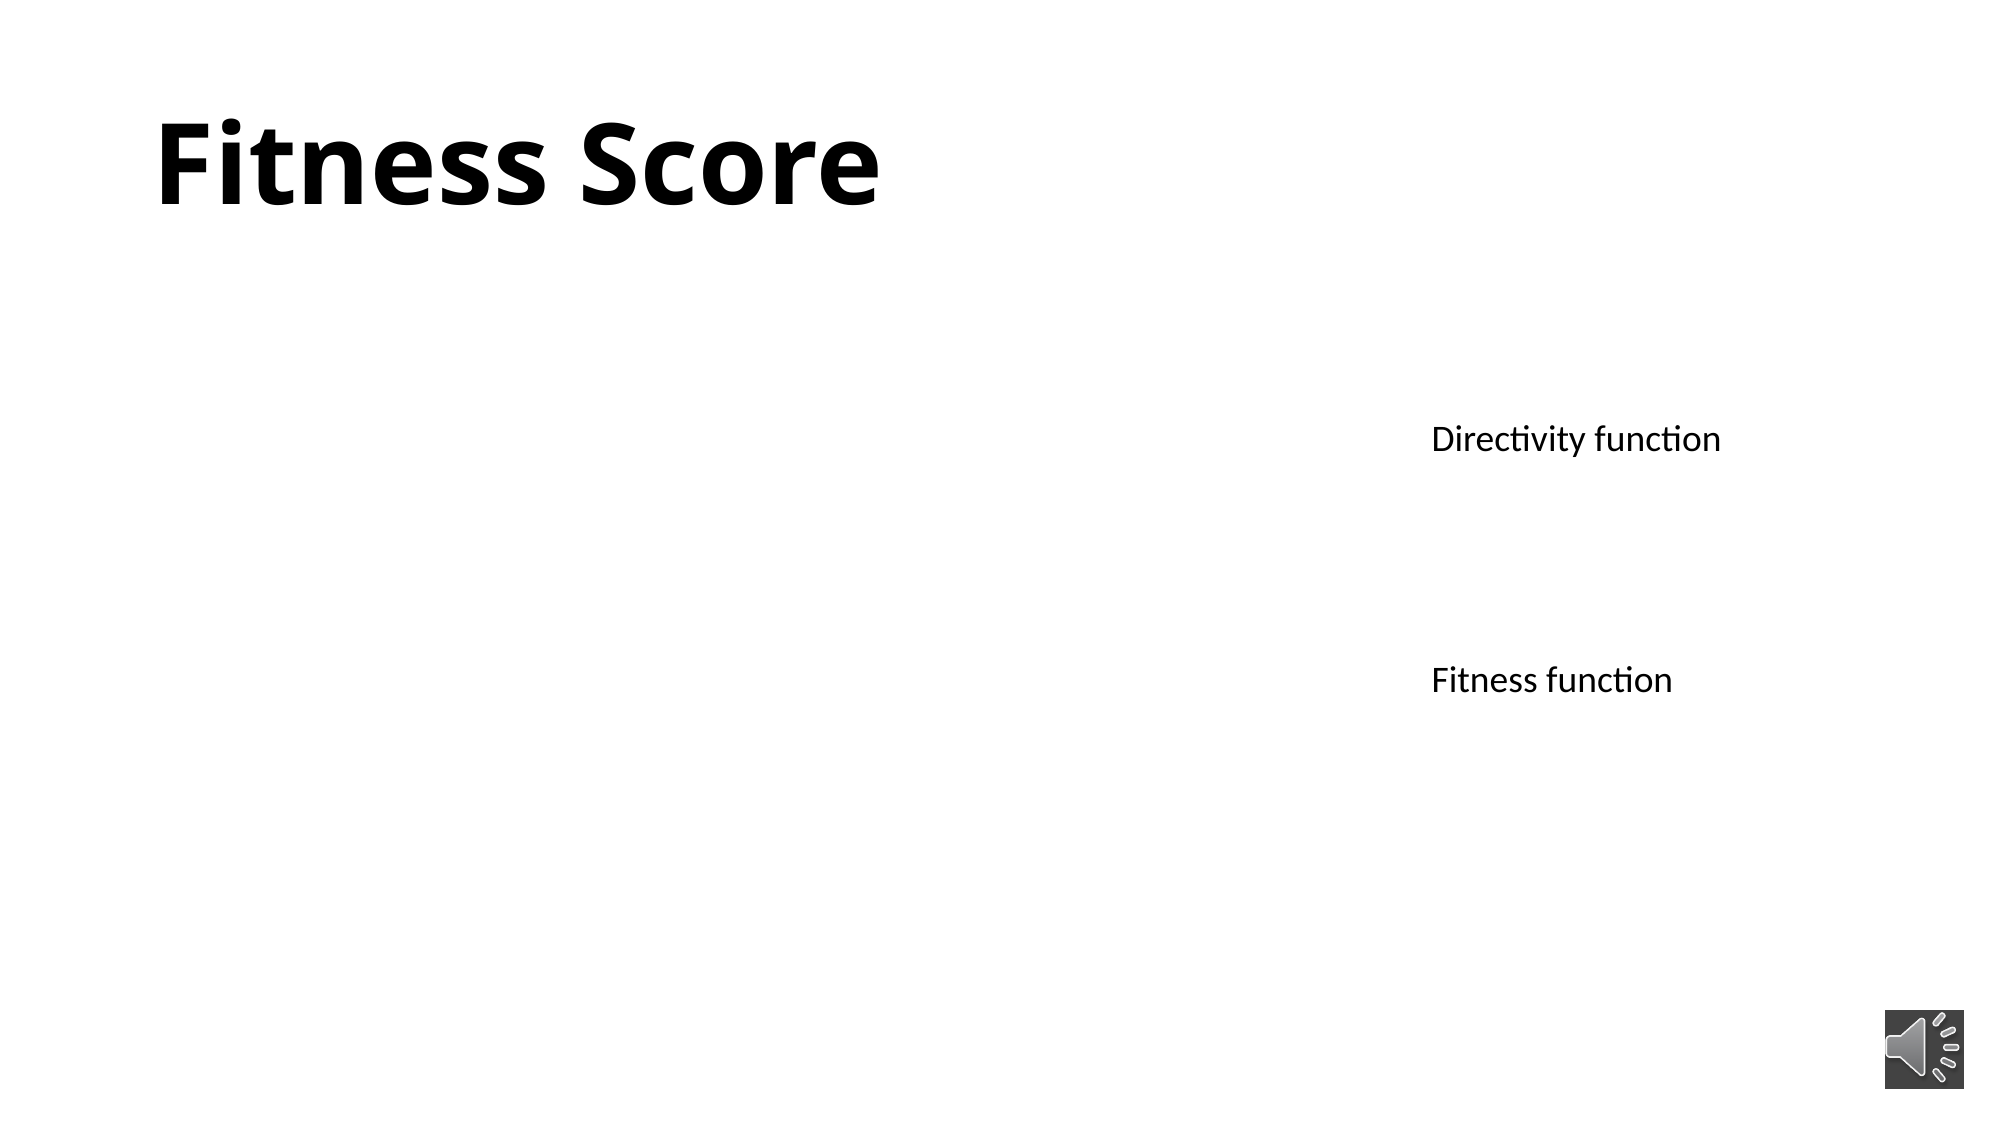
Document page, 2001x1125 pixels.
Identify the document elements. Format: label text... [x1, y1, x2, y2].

text_box Directivity function [1416, 406, 1834, 467]
text_box Fitness function [1416, 647, 1834, 708]
title Fitness Score [137, 59, 1863, 278]
picture [1884, 1009, 1965, 1090]
